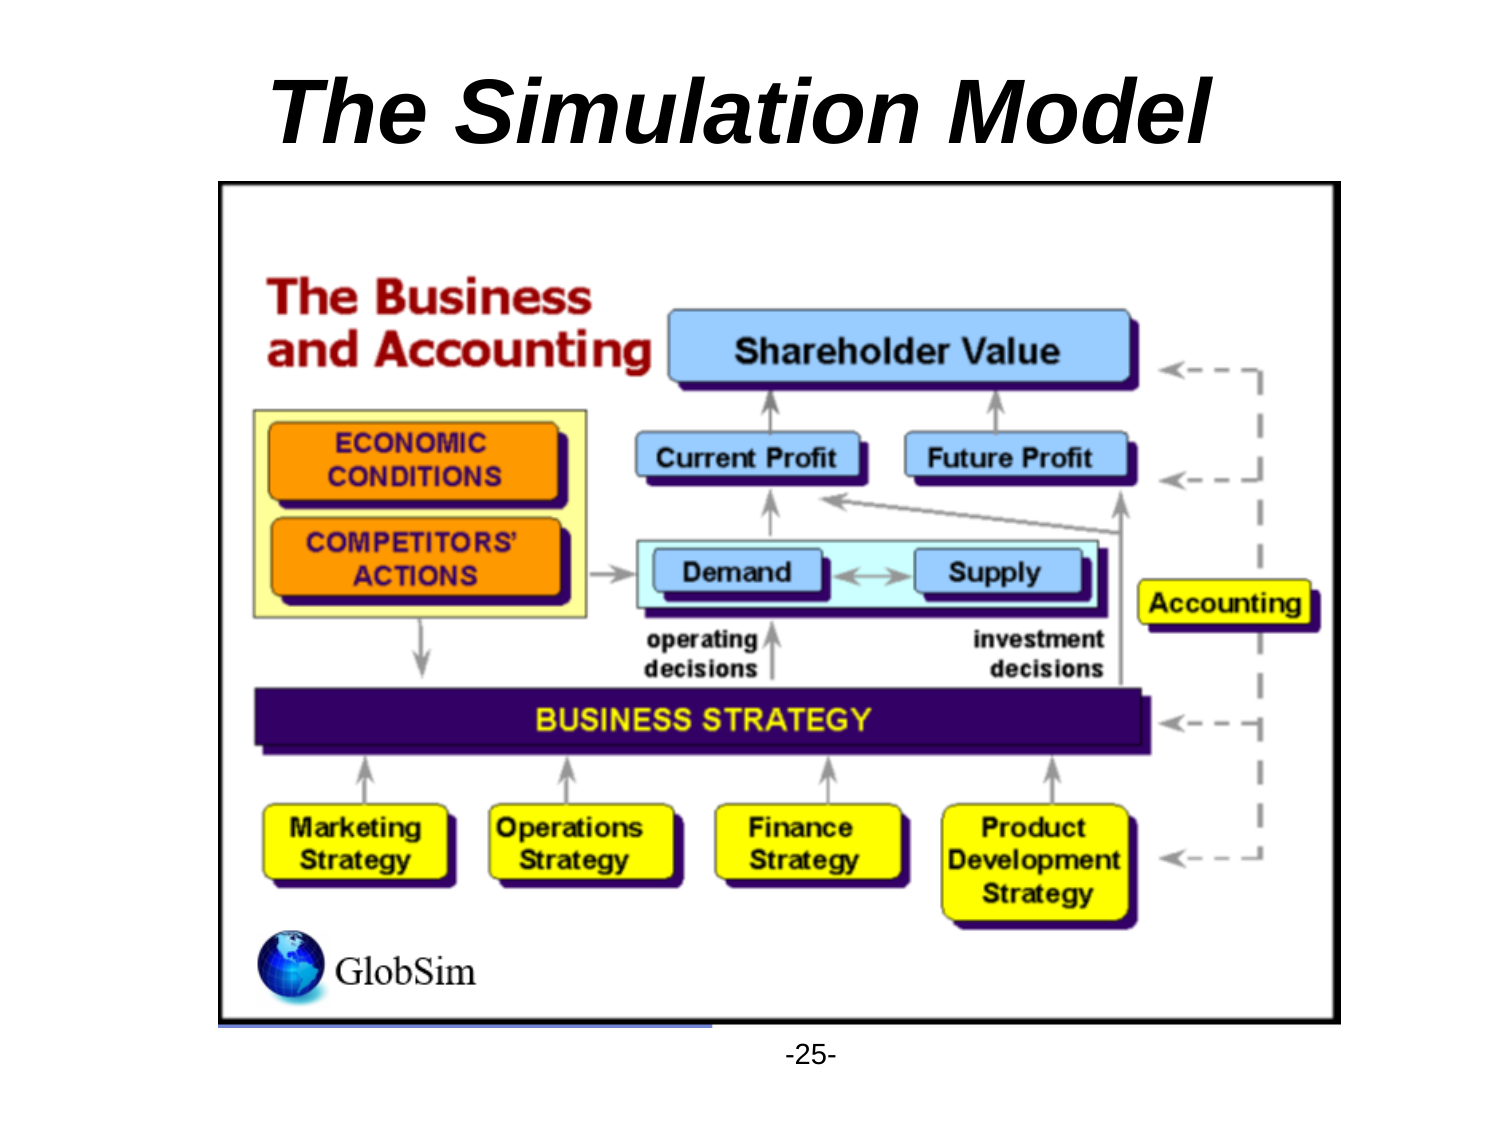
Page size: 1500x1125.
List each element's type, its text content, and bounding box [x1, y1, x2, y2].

picture [218, 180, 1341, 1028]
title The Simulation Model [64, 30, 1416, 183]
slide_number -25- [501, 1036, 853, 1107]
